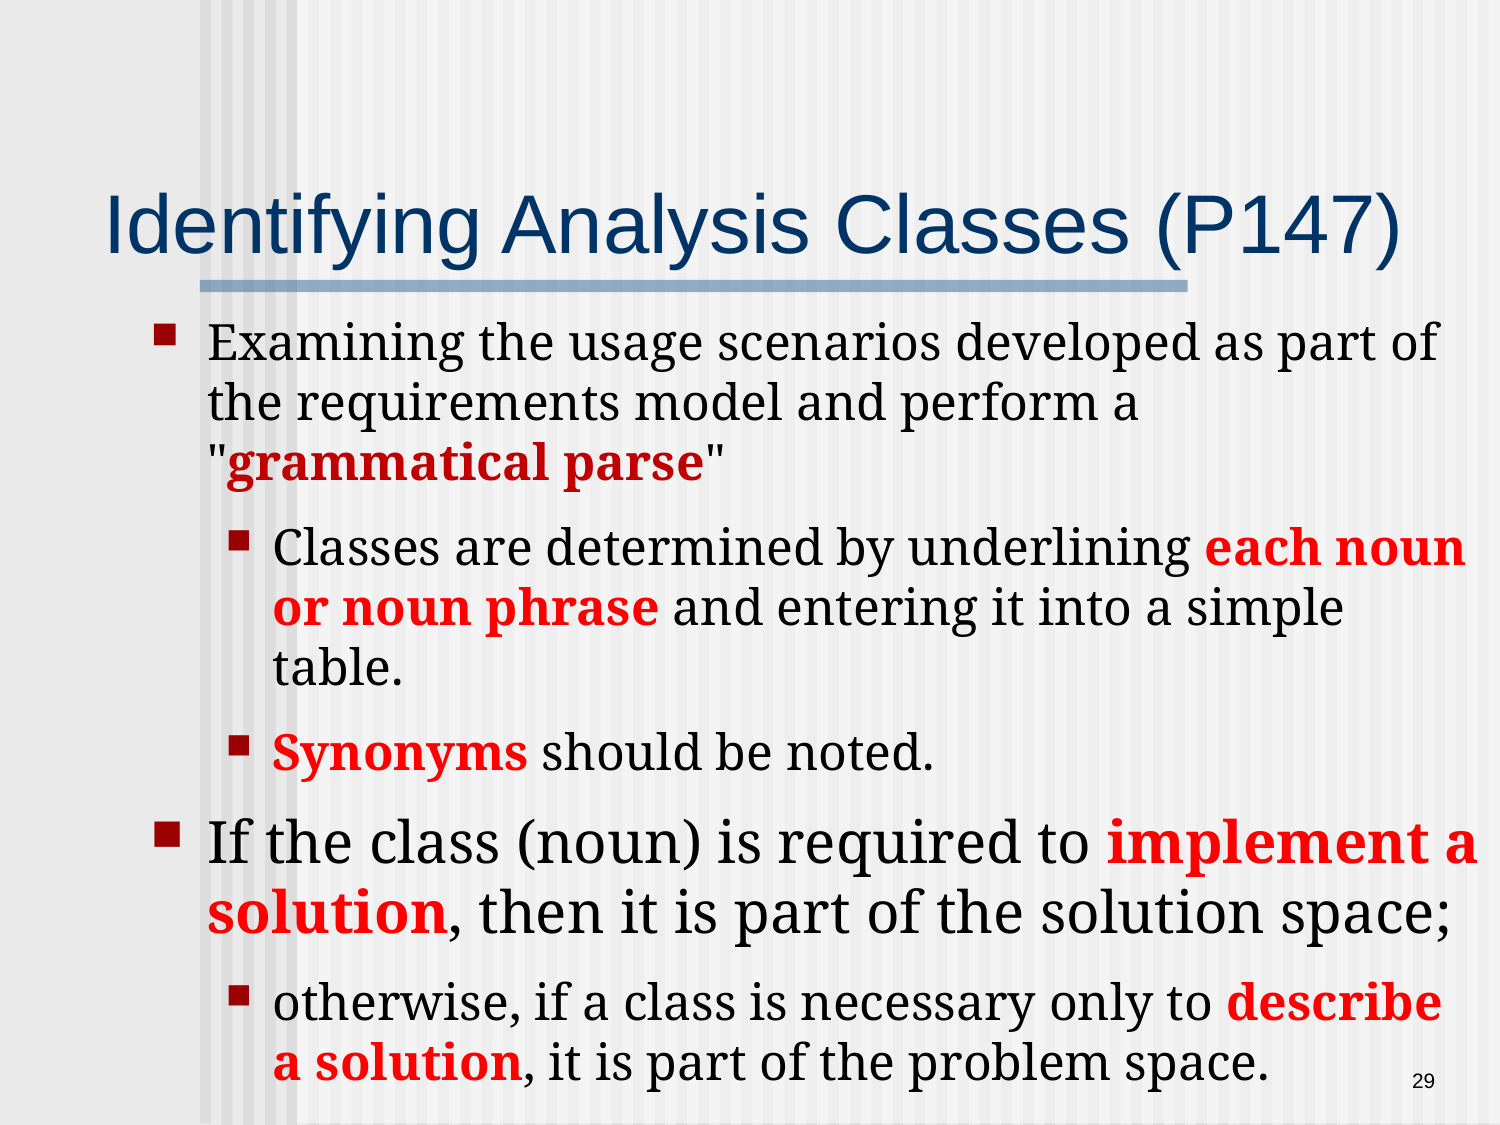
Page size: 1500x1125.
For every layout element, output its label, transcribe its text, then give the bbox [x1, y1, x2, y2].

list Examining the usage scenarios developed as part of the requirements model and perform a "grammatical parse" Classes are determined by underlining each noun or noun phrase and entering it into a simple table. Synonyms should be noted. If the class (noun) is required to implement a solution, then it is part of the solution space; otherwise, if a class is necessary only to describe a solution, it is part of the problem space. [135, 302, 1500, 1125]
title Identifying Analysis Classes (P147) [88, 174, 1500, 278]
